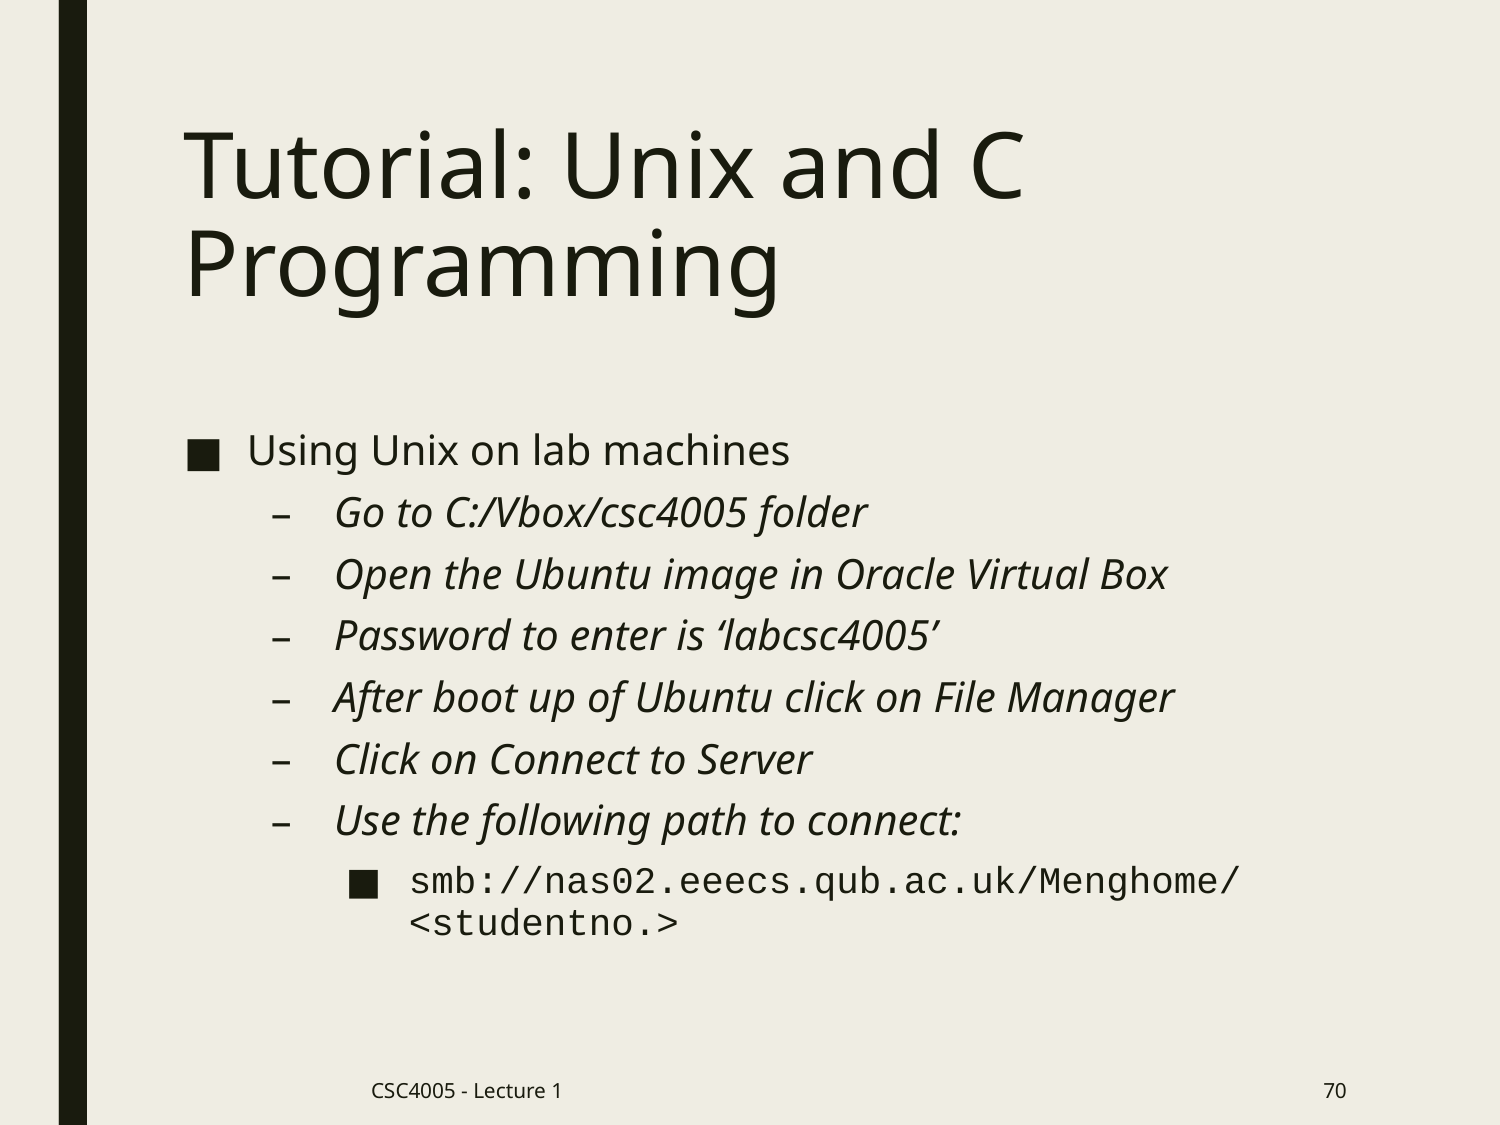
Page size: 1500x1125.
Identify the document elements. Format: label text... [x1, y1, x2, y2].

footer CSC4005 - Lecture 1 [355, 1058, 1129, 1125]
title Tutorial: Unix and C Programming [168, 112, 1351, 357]
slide_number 70 [1165, 1058, 1362, 1125]
list Using Unix on lab machines Go to C:/Vbox/csc4005 folder Open the Ubuntu image in Oracle Virtual Box Password to enter is ‘labcsc4005’ After boot up of Ubuntu click on File Manager Click on Connect to Server Use the following path to connect: smb://nas02.eeecs.qub.ac.uk/Menghome/<studentno.> [168, 420, 1351, 963]
